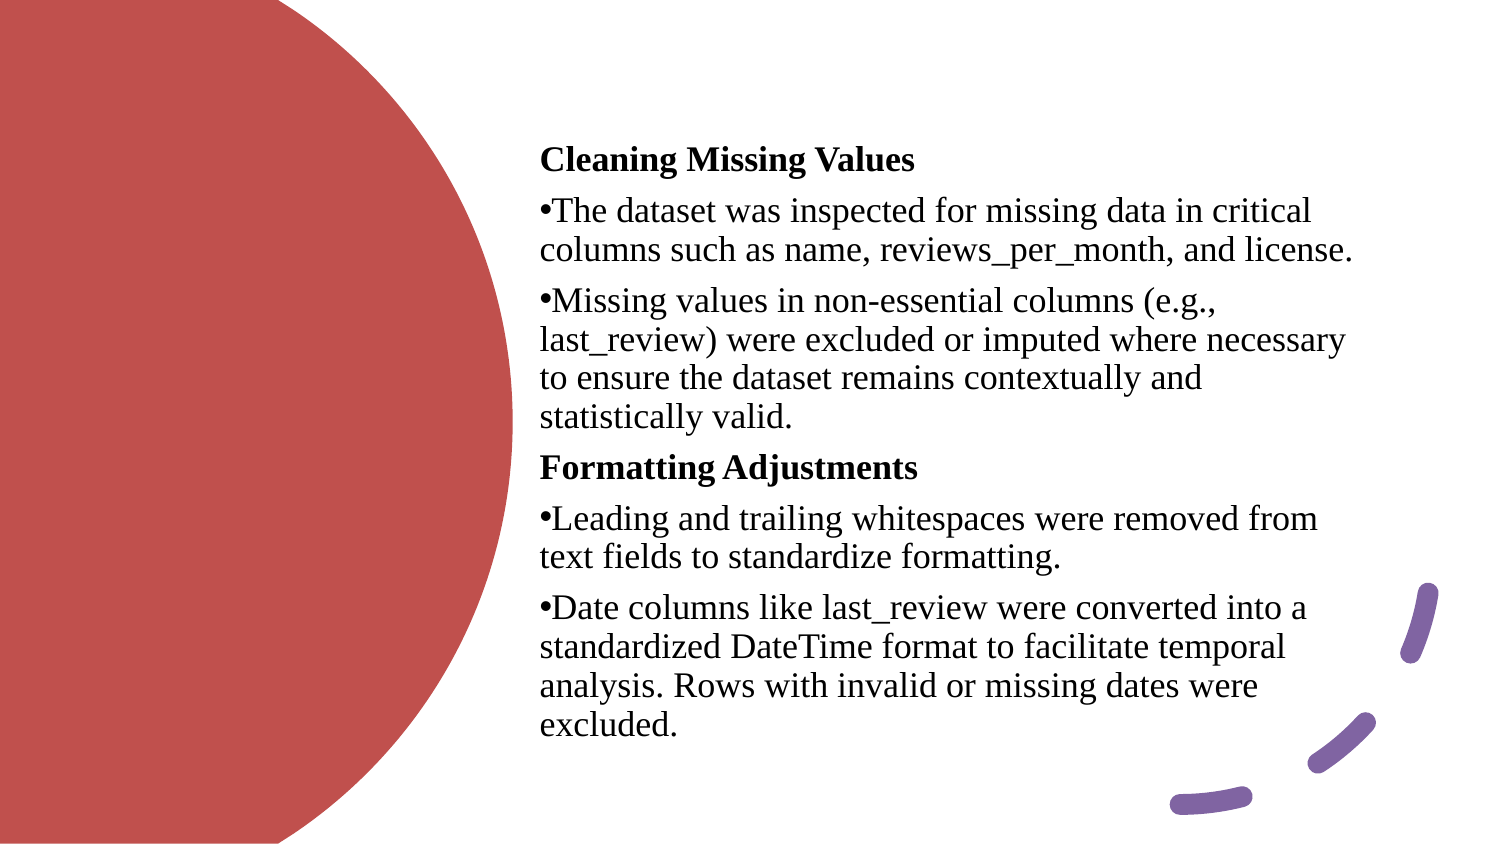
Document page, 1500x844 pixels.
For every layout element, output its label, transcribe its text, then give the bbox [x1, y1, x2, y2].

text_box [0, 0, 515, 844]
text_box [283, 0, 1500, 844]
text_box [1179, 759, 1326, 806]
text_box Cleaning Missing Values The dataset was inspected for missing data in critical columns such as name, reviews_per_month, and license. Missing values in non-essential columns (e.g., last_review) were excluded or imputed where necessary to ensure the dataset remains contextually and statistically valid. Formatting Adjustments Leading and trailing whitespaces were removed from text fields to standardize formatting. Date columns like last_review were converted into a standardized DateTime format to facilitate temporal analysis. Rows with invalid or missing dates were excluded. [524, 71, 1375, 759]
text_box [1375, 553, 1433, 712]
